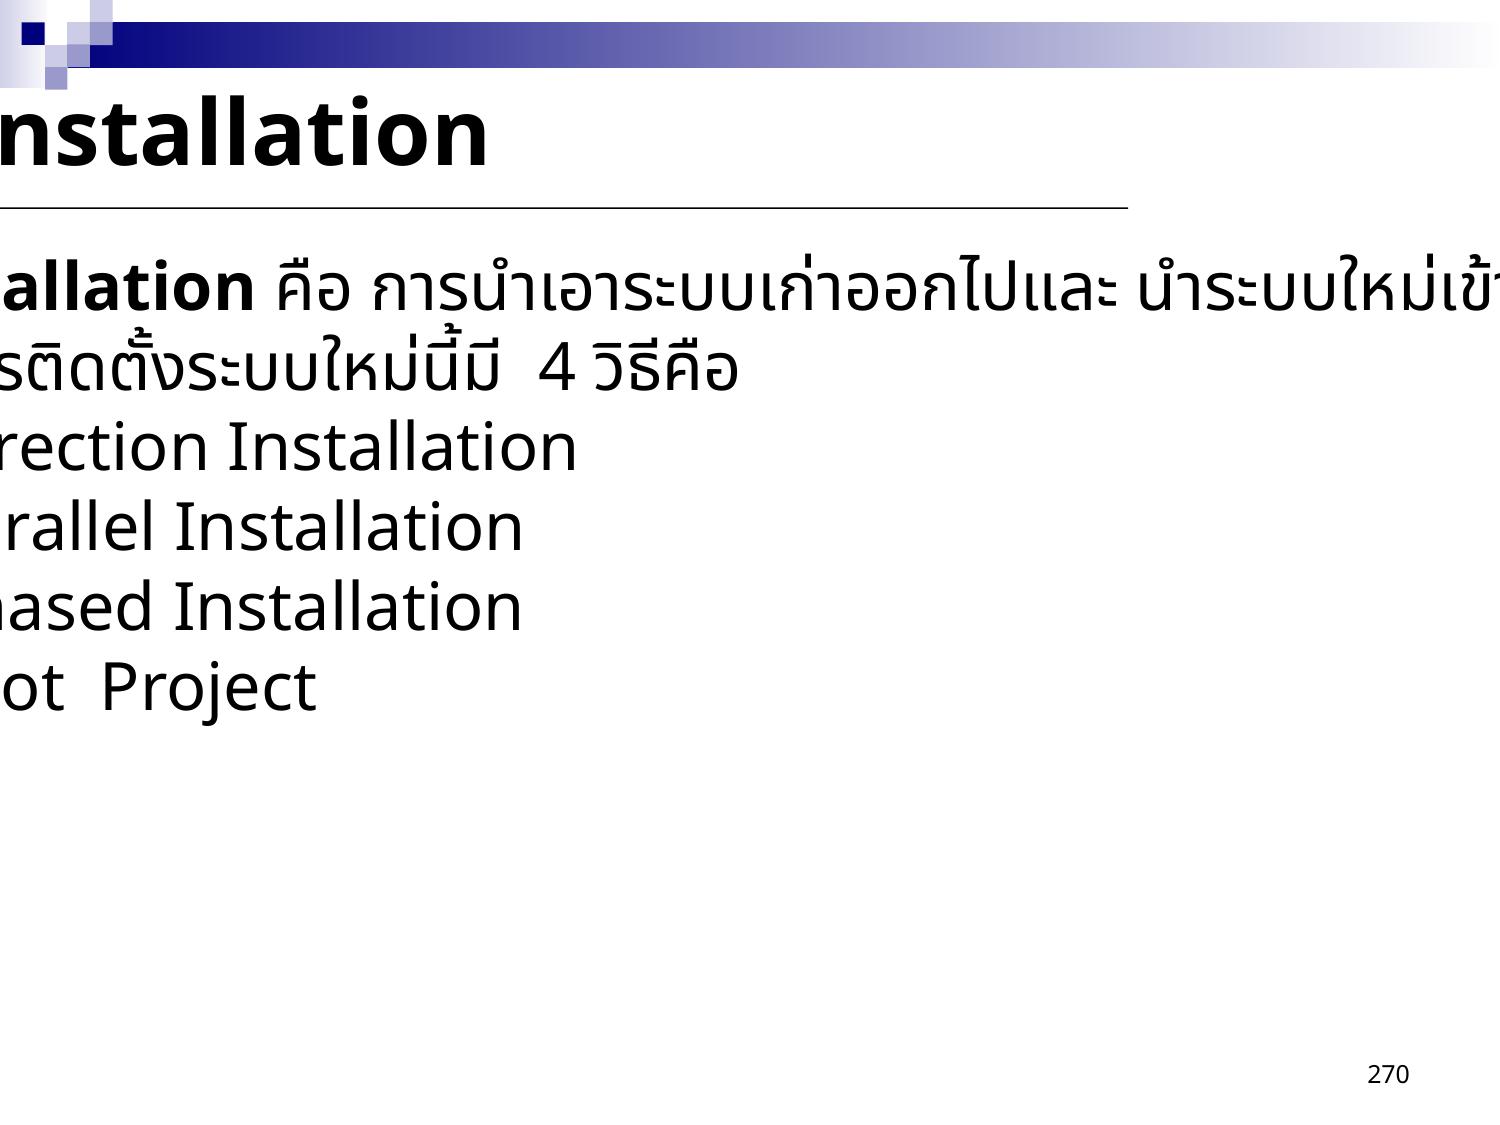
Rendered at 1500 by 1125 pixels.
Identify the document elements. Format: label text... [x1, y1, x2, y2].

slide_number 270 [1074, 1024, 1426, 1101]
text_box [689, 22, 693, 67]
text_box Installation คือ การนำเอาระบบเก่าออกไปและ นำระบบใหม่เข้ามาแทนที่ ซึ่งวิธีการติดตั้งระบบใหม่นี้มี 4 วิธีคือ 1. Direction Installation 2. Parallel Installation 3. Phased Installation 4. Pilot Project [0, 236, 1500, 732]
text_box Installation [0, 66, 507, 191]
